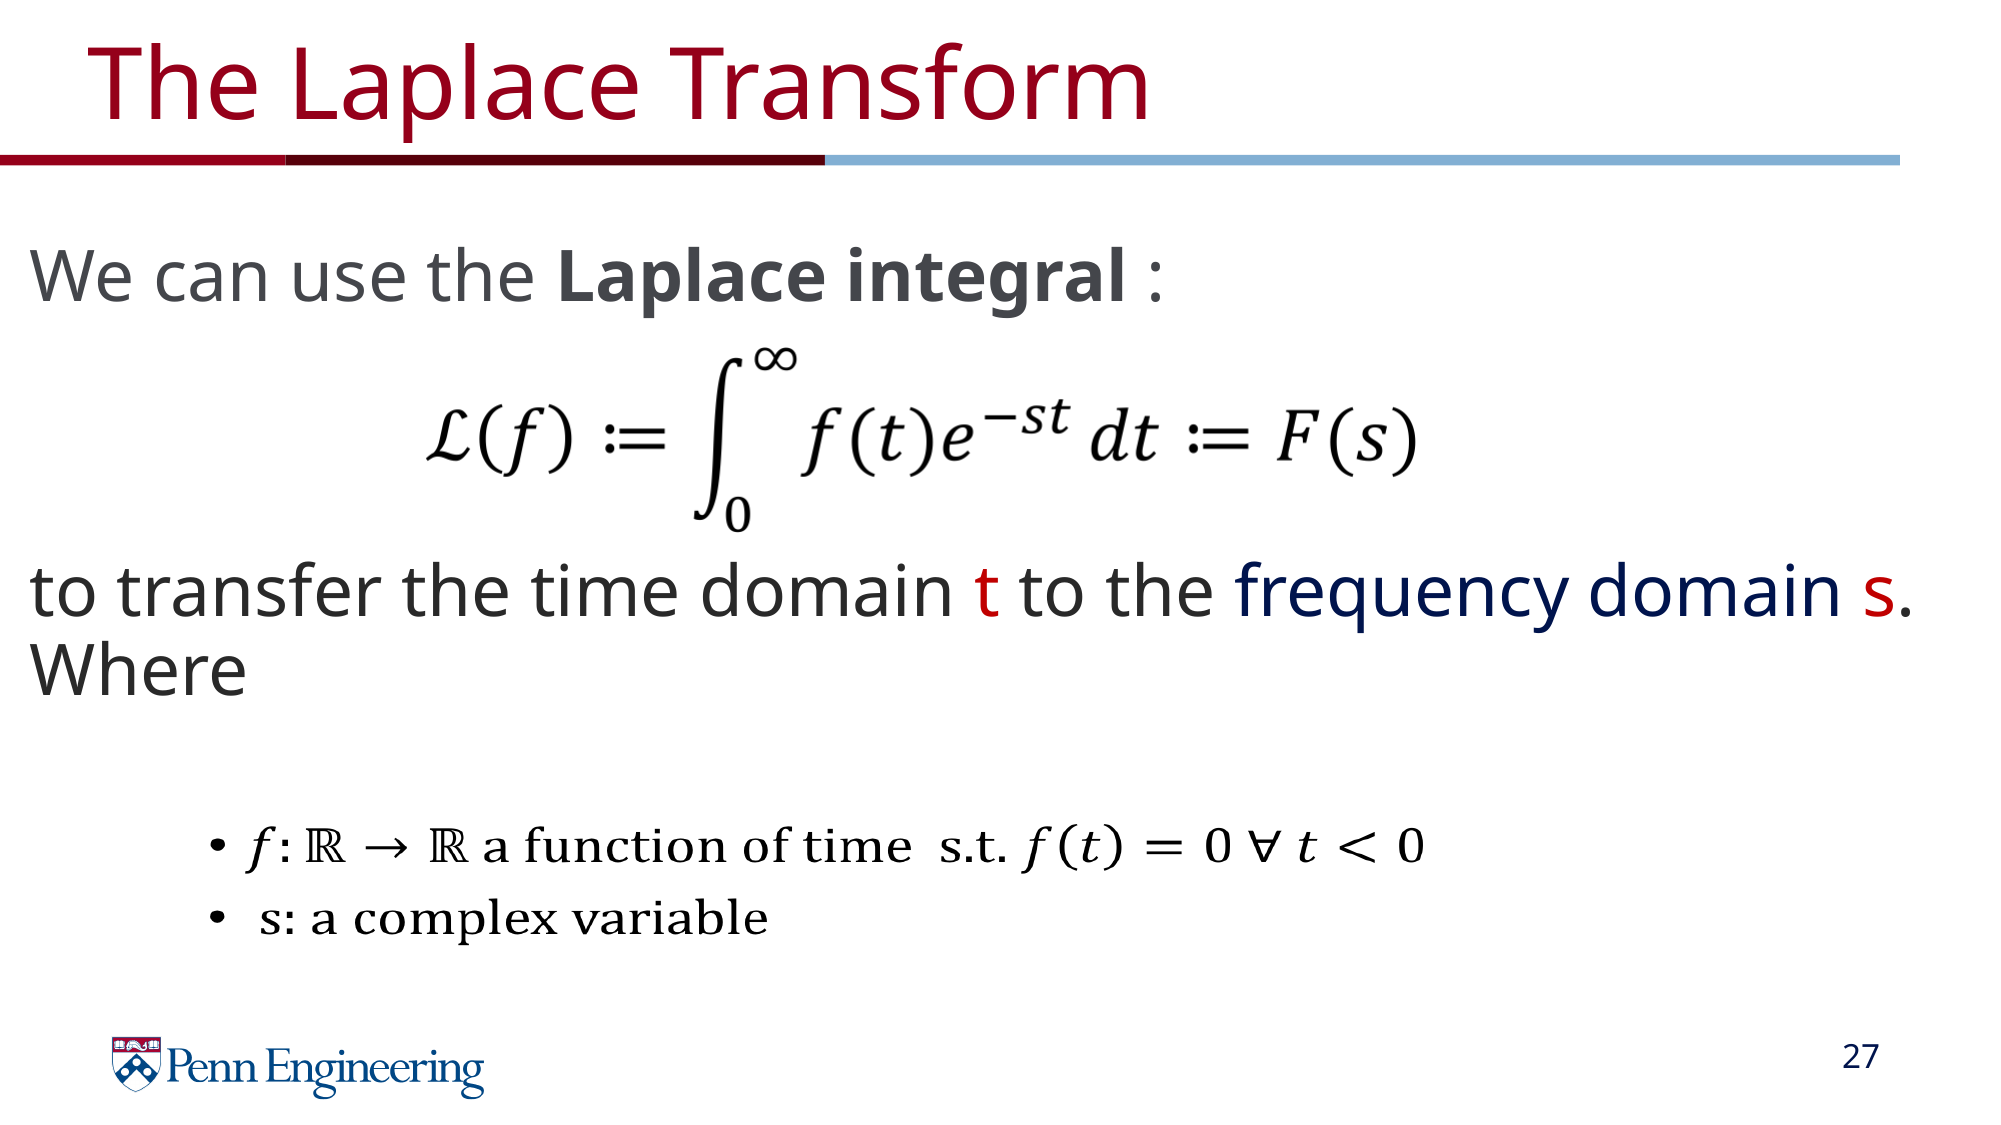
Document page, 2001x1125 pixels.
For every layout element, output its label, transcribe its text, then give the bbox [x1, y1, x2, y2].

text_box [398, 329, 1451, 542]
text_box We can use the Laplace integral : to transfer the time domain t to the frequency domain s. Where [2, 238, 1934, 744]
title The Laplace Transform [67, 3, 1868, 156]
picture [99, 1027, 496, 1104]
list [175, 796, 1900, 976]
slide_number ‹#› [1433, 1027, 1900, 1088]
